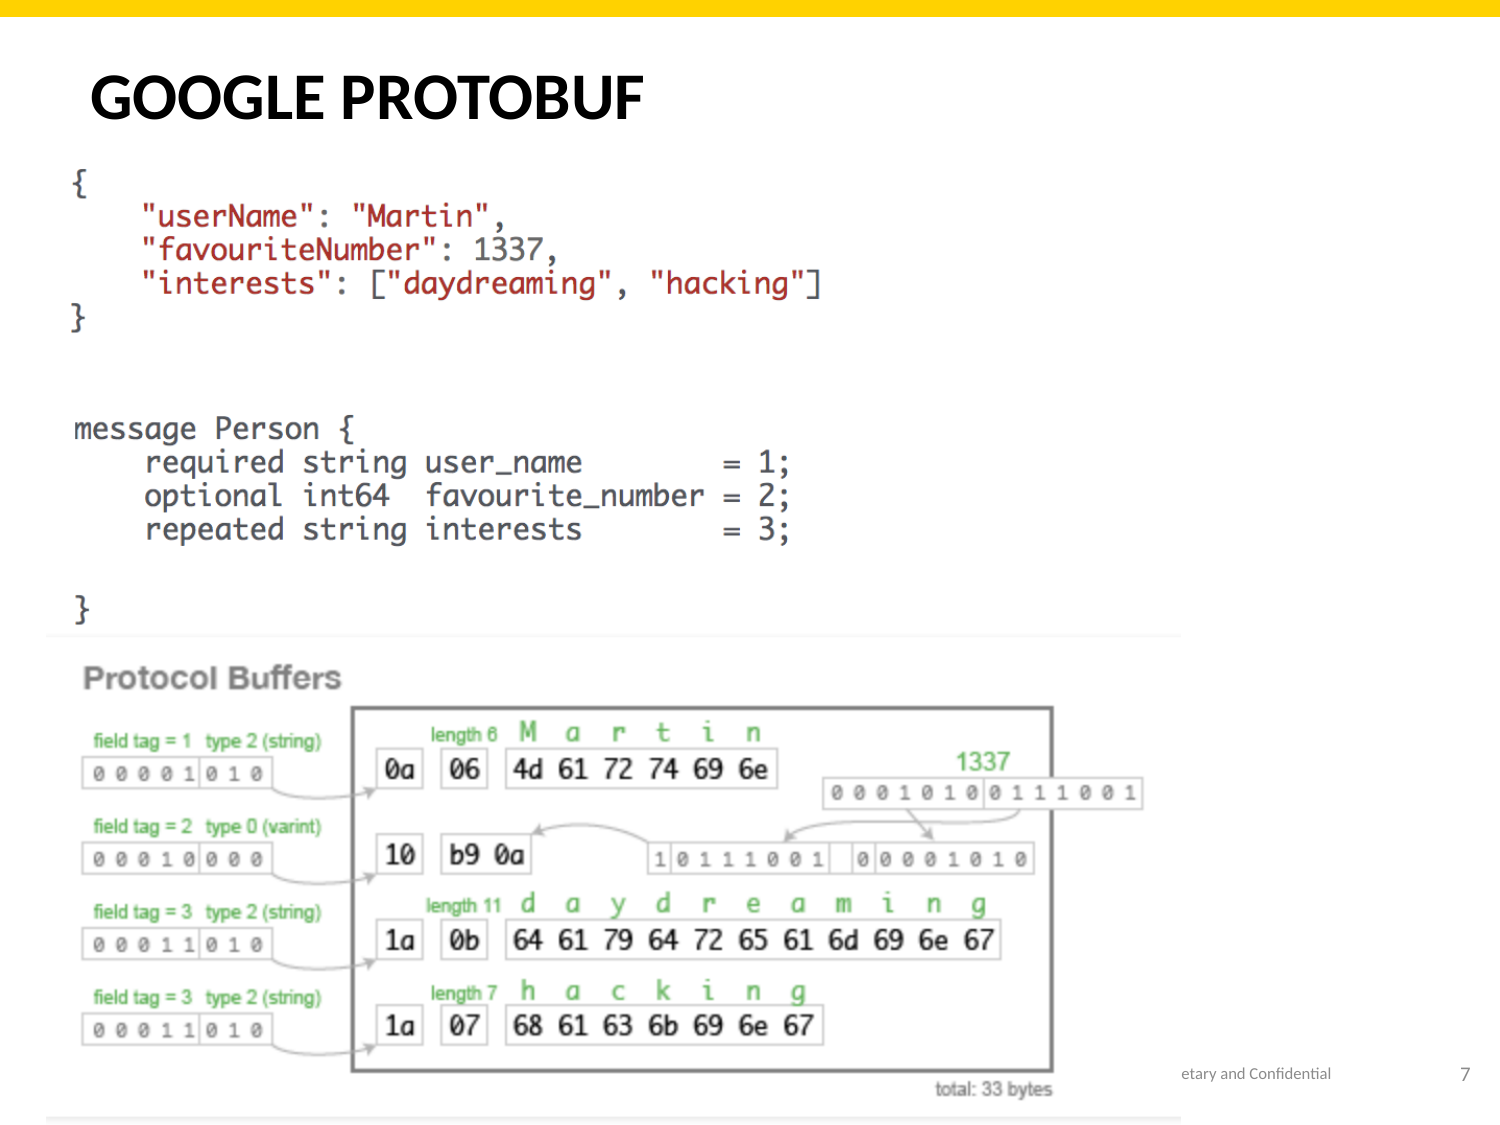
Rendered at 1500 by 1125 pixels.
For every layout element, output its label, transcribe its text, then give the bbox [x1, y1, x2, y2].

title GOOGLE Protobuf [75, 45, 1486, 146]
footer © 2012 Telenav, Proprietary and Confidential [1185, 1042, 1353, 1103]
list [46, 145, 860, 365]
picture [46, 393, 1181, 1125]
slide_number 7 [1420, 1042, 1486, 1103]
